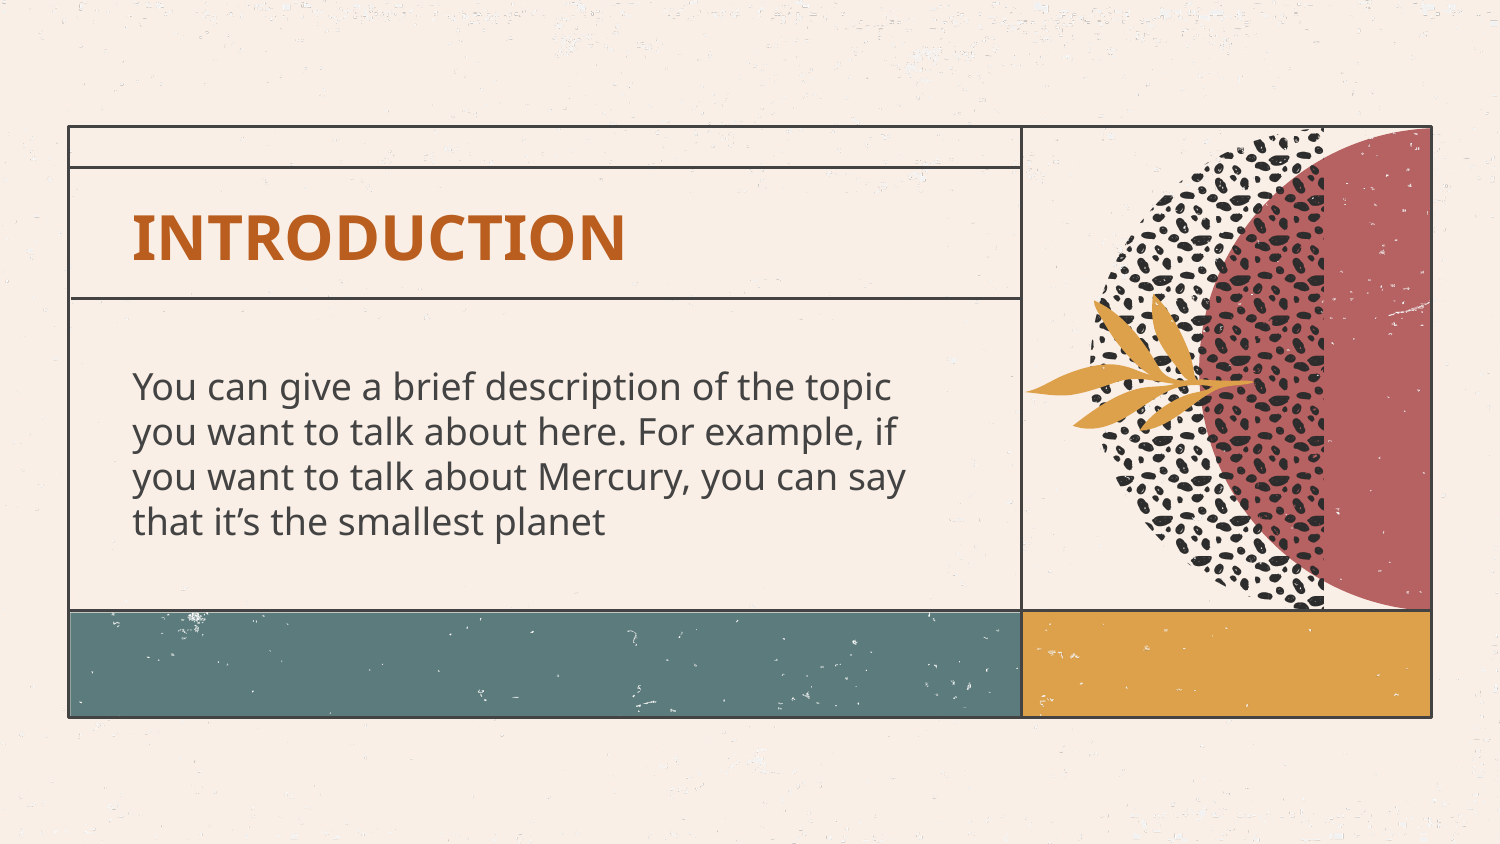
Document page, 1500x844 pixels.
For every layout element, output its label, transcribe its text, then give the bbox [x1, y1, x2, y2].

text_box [68, 167, 1022, 299]
picture [0, 0, 1500, 844]
subtitle You can give a brief description of the topic you want to talk about here. For example, if you want to talk about Mercury, you can say that it’s the smallest planet [117, 320, 947, 587]
